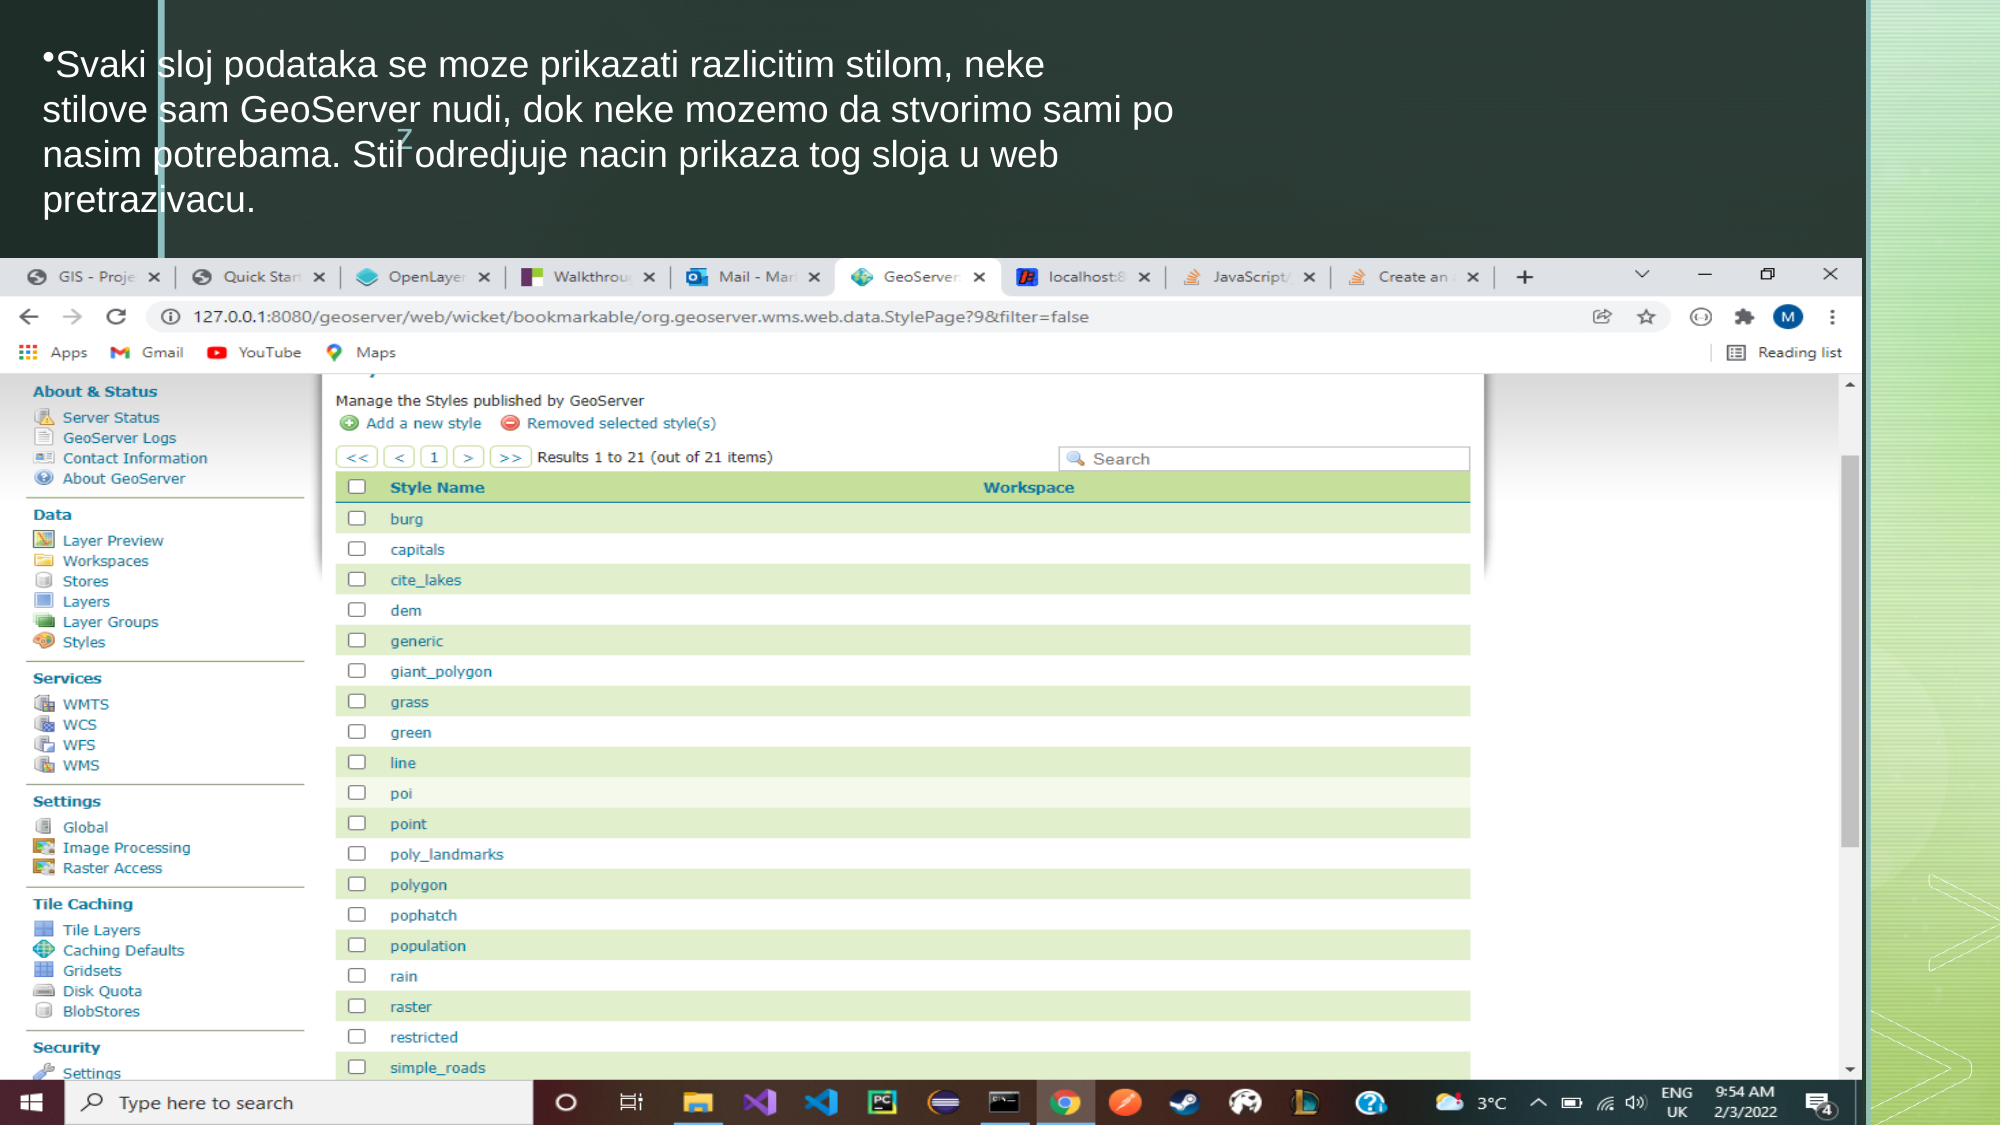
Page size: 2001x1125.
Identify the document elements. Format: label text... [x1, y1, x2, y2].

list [0, 258, 1862, 1125]
picture [1871, 0, 2001, 1125]
text_box Svaki sloj podataka se moze prikazati razlicitim stilom, neke stilove sam GeoServer nudi, dok neke mozemo da stvorimo sami po nasim potrebama. Stil odredjuje nacin prikaza tog sloja u web pretrazivacu. [27, 32, 1258, 227]
